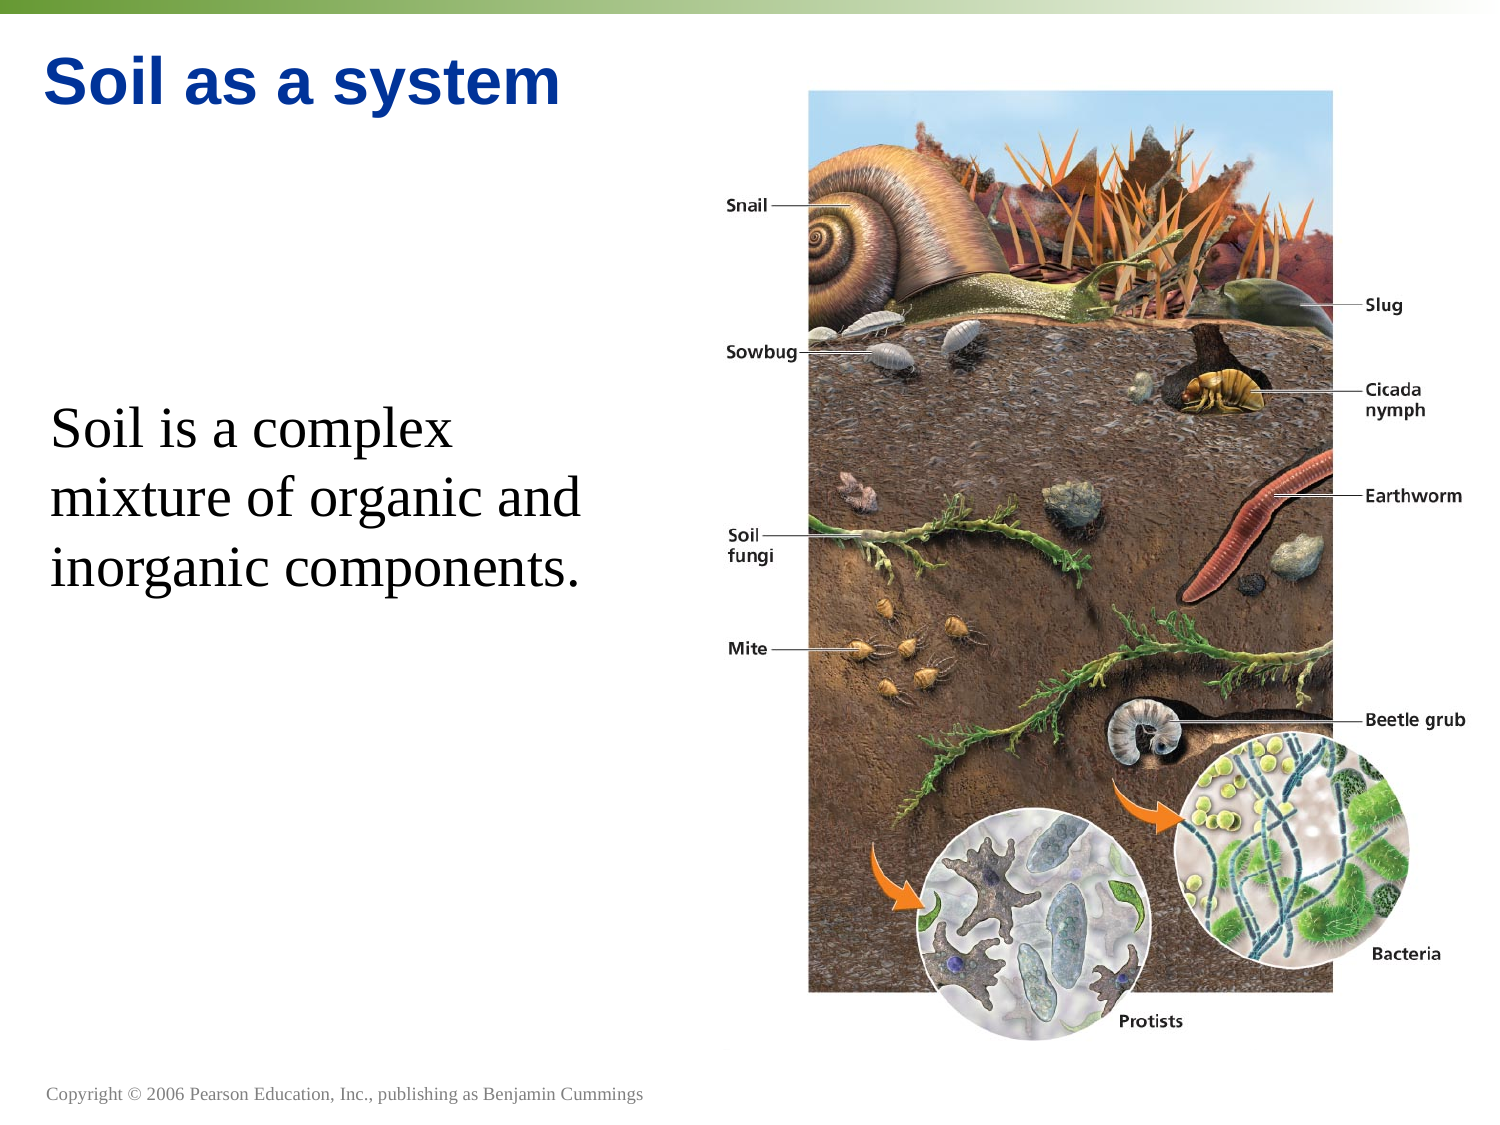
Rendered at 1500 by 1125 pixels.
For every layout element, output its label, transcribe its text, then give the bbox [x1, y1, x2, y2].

title Soil as a system [43, 29, 1469, 118]
text_box Soil is a complex mixture of organic and inorganic components. [35, 381, 660, 606]
picture [715, 80, 1472, 1050]
